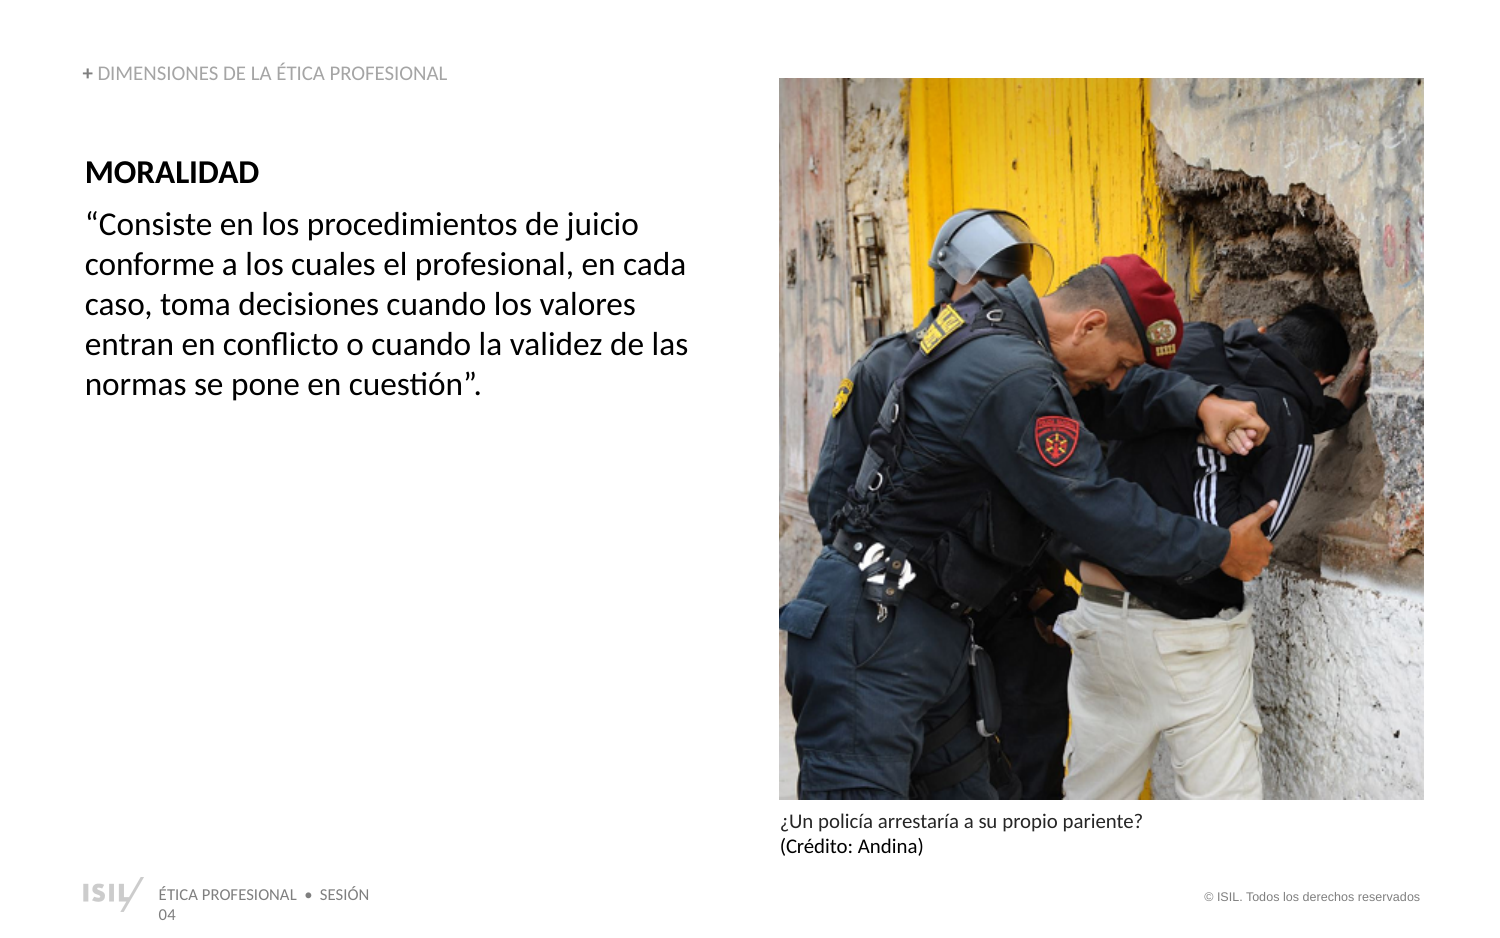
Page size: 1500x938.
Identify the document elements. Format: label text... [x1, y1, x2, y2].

text_box + DIMENSIONES DE LA ÉTICA PROFESIONAL [82, 62, 868, 85]
text_box MORALIDAD “Consiste en los procedimientos de juicio conforme a los cuales el profesional, en cada caso, toma decisiones cuando los valores entran en conflicto o cuando la validez de las normas se pone en cuestión”. [83, 150, 722, 443]
picture [779, 78, 1424, 800]
text_box ¿Un policía arrestaría a su propio pariente? (Crédito: Andina) [779, 808, 1423, 859]
